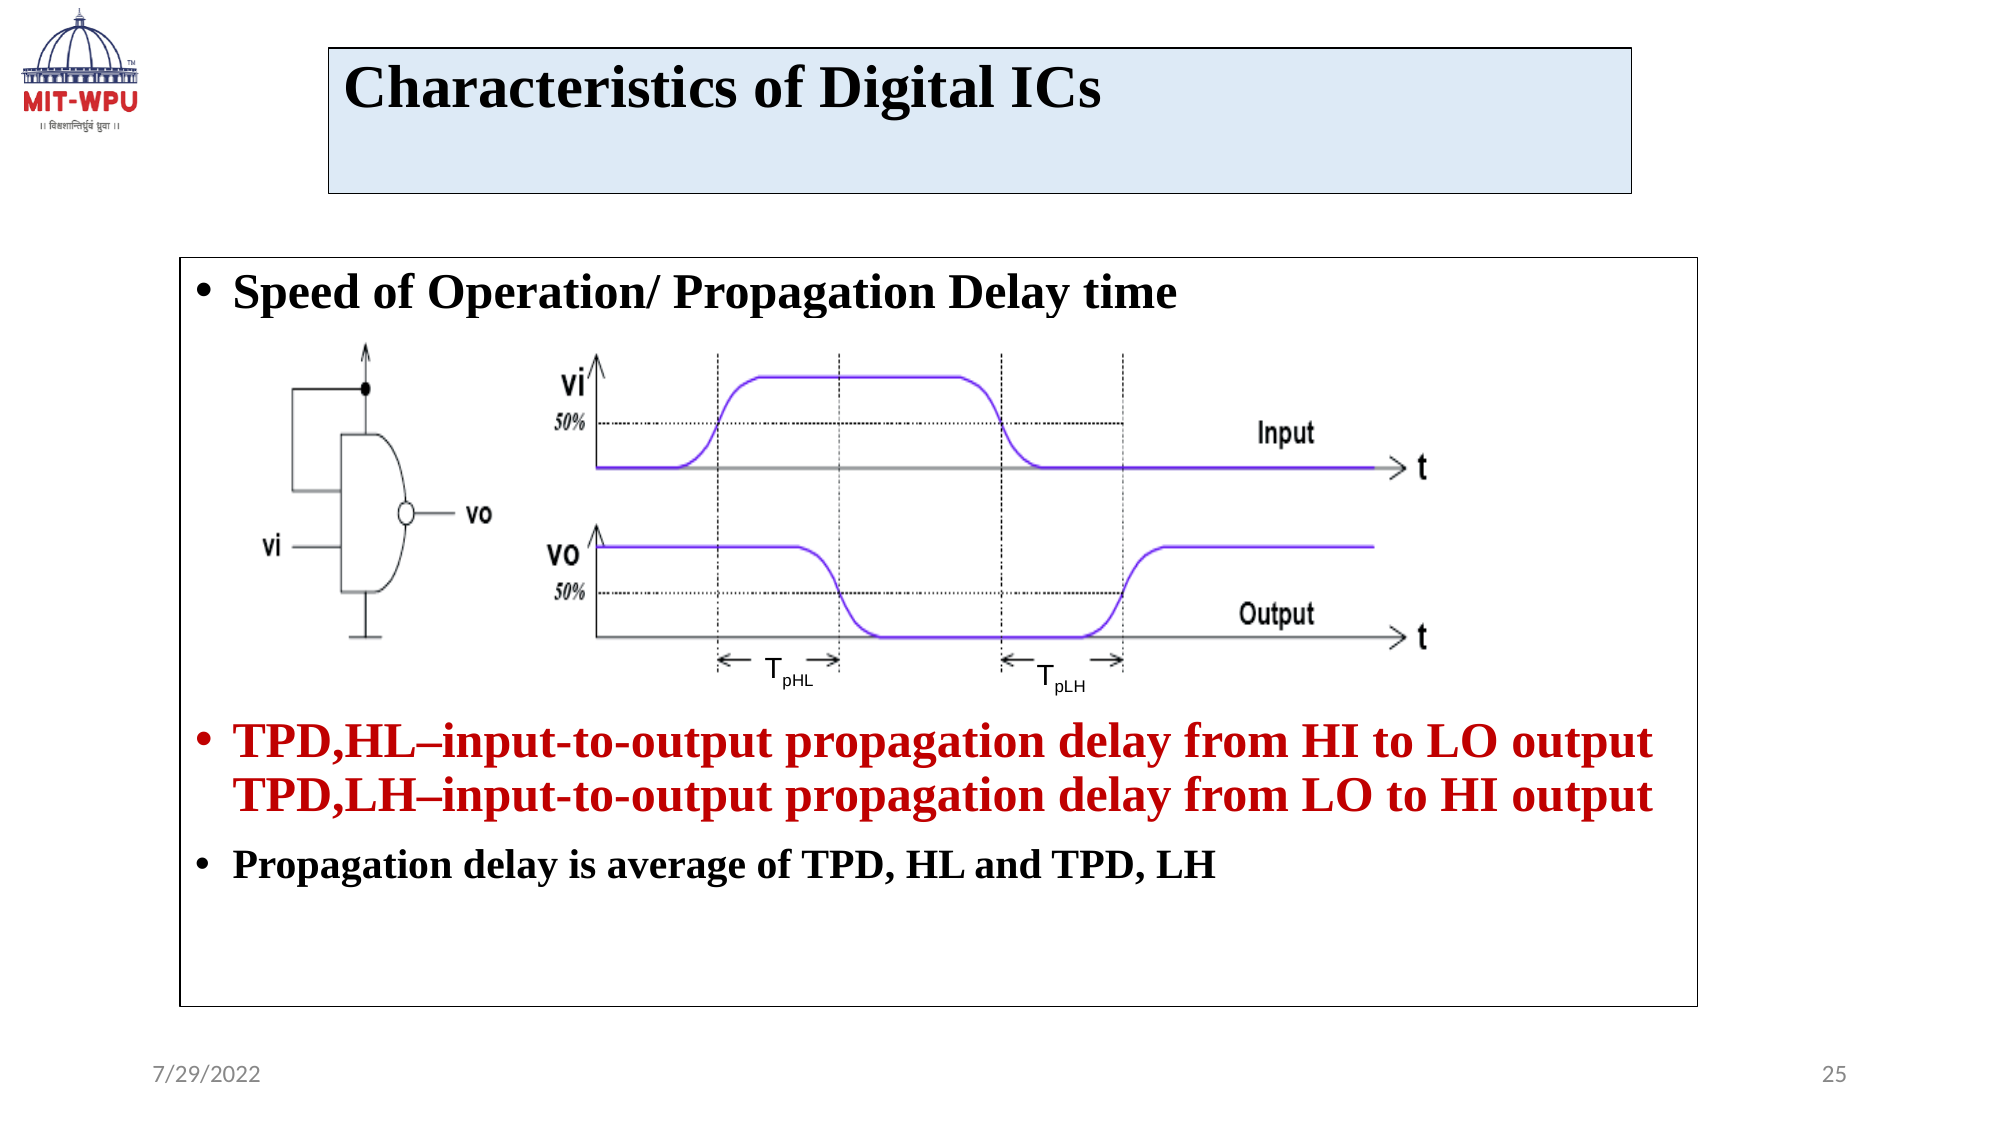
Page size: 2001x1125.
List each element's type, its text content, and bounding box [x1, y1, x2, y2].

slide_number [137, 1042, 588, 1103]
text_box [244, 318, 1463, 707]
picture [21, 8, 153, 133]
slide_number ‹#› [1412, 1042, 1863, 1103]
title Characteristics of Digital ICs [328, 47, 1632, 194]
list Speed of Operation/ Propagation Delay time TPD,HL–input-to-output propagation delay from HI to LO output TPD,LH–input-to-output propagation delay from LO to HI output Propagation delay is average of TPD, HL and TPD, LH [179, 257, 1698, 1007]
